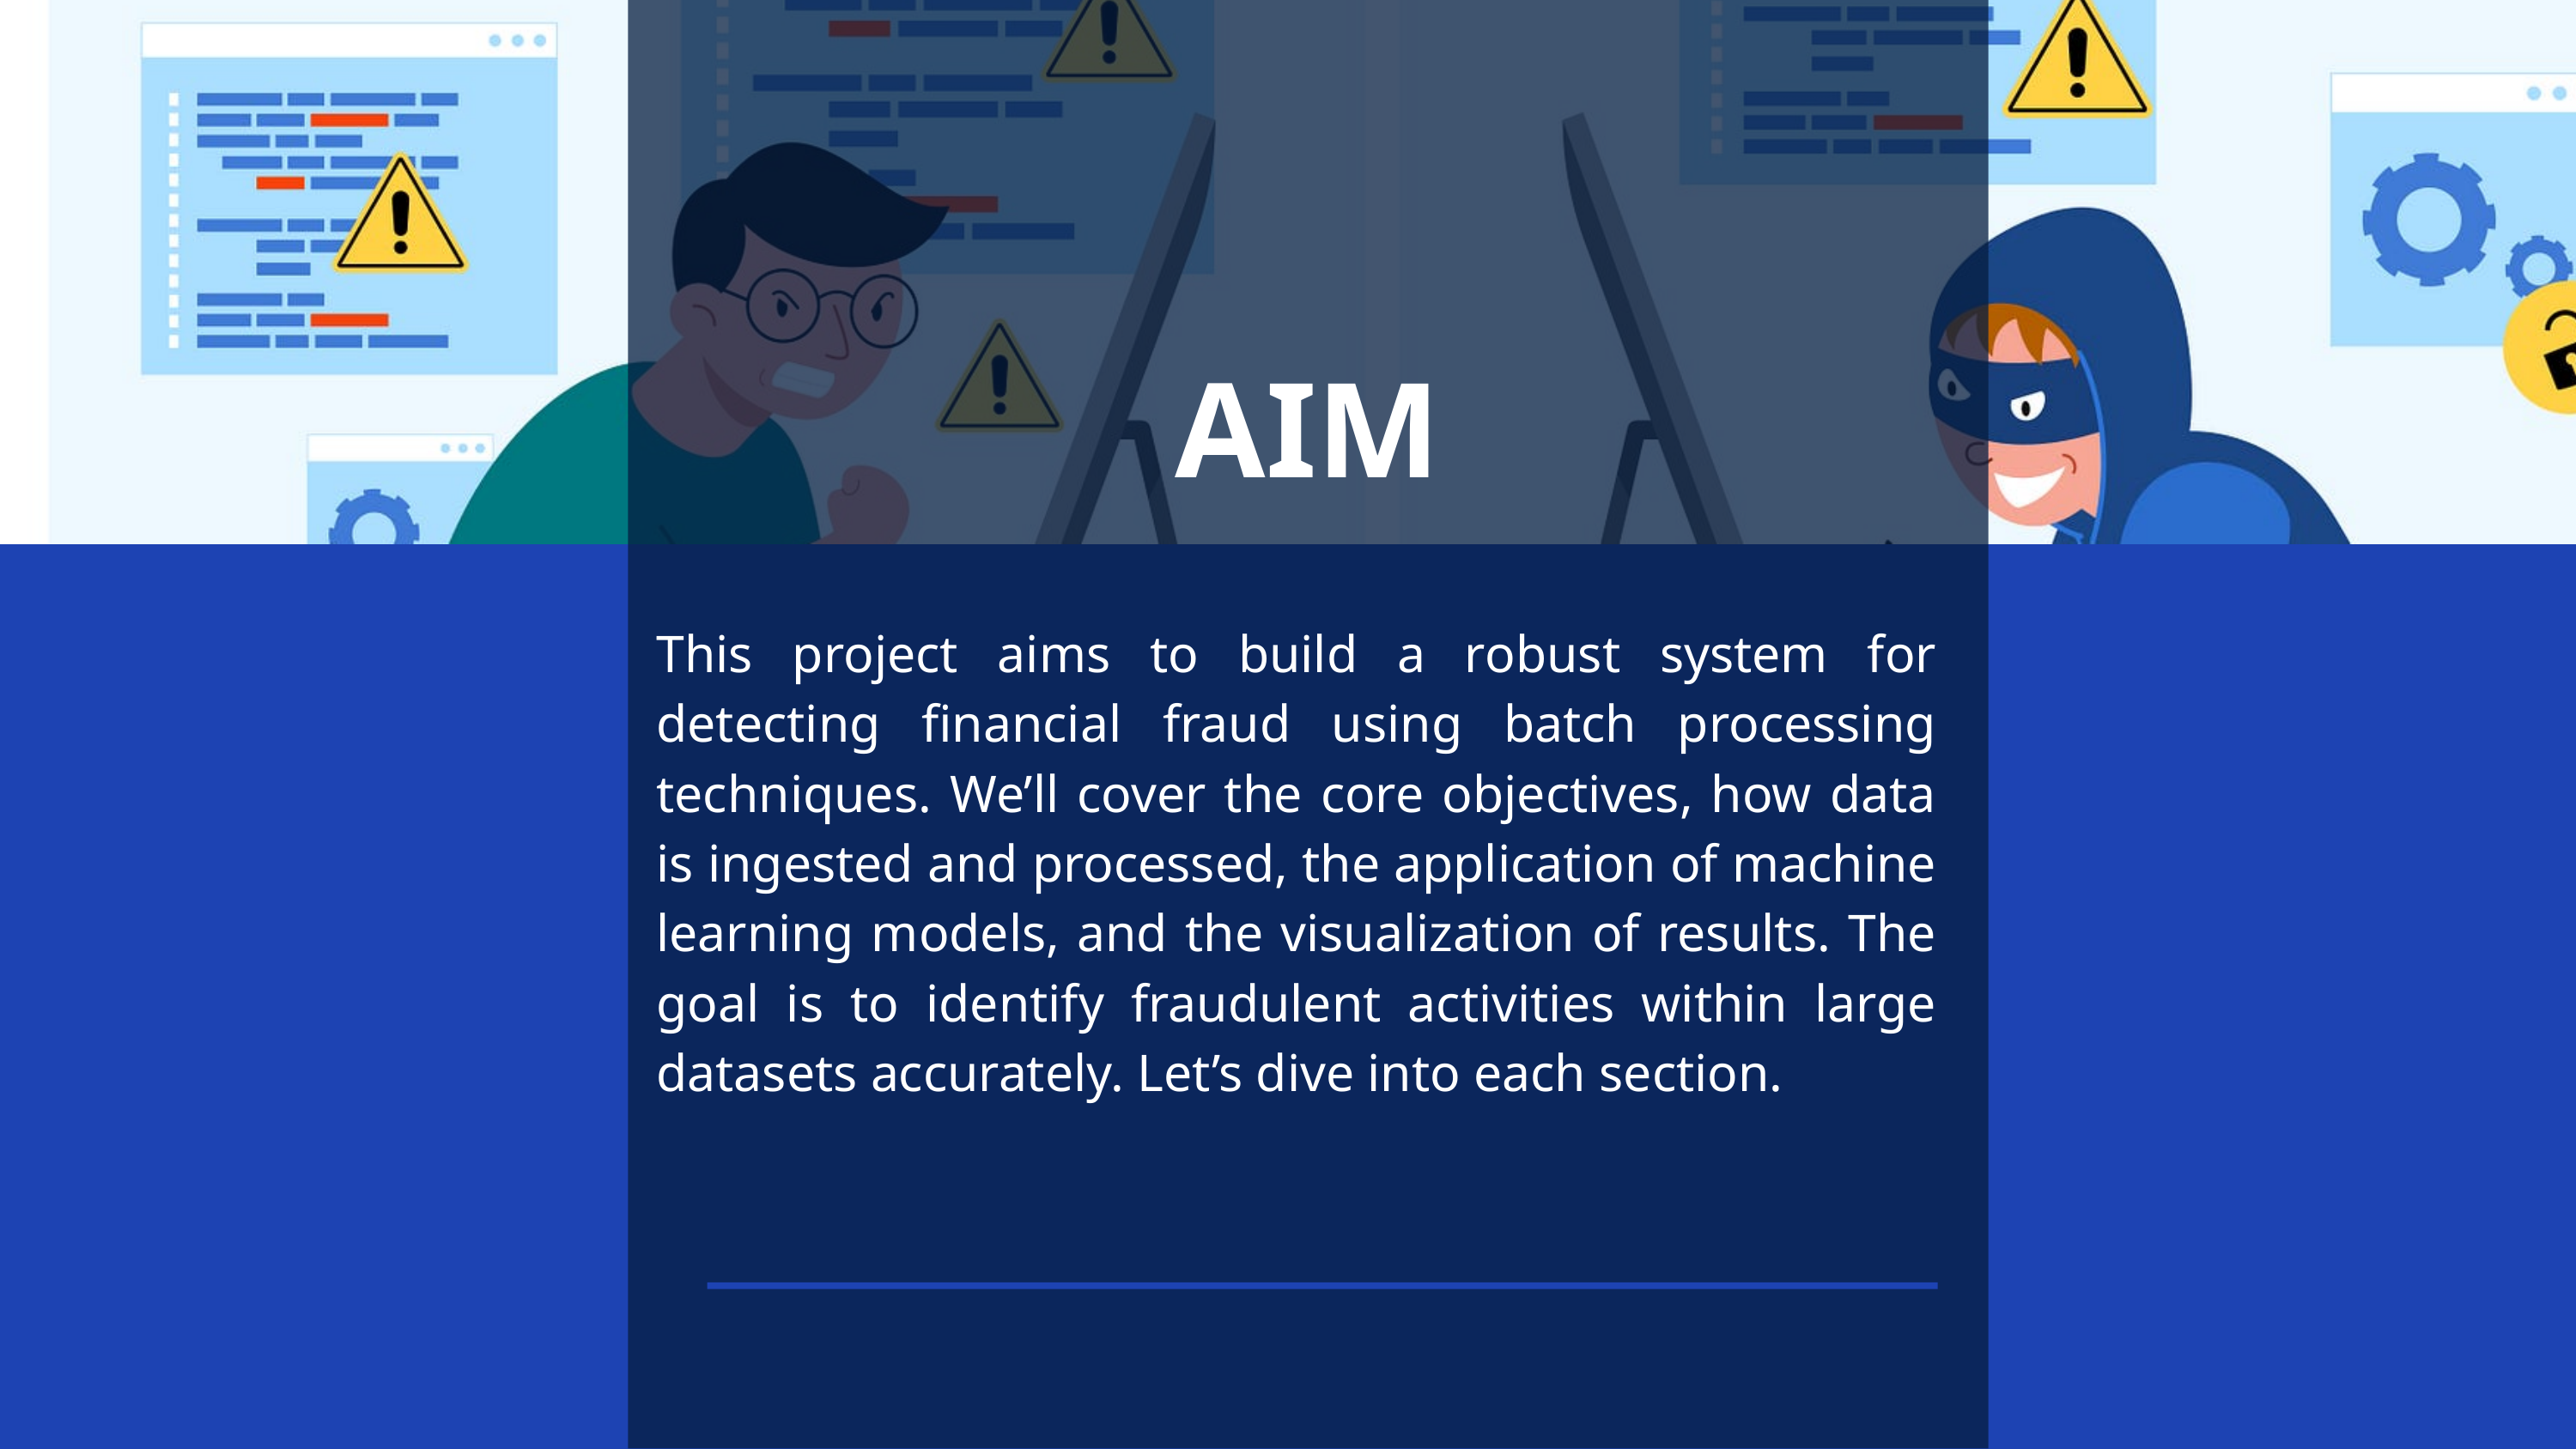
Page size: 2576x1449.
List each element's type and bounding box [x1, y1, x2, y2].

text_box [0, 0, 626, 544]
text_box [628, 0, 1989, 1449]
text_box [1989, 0, 2576, 544]
